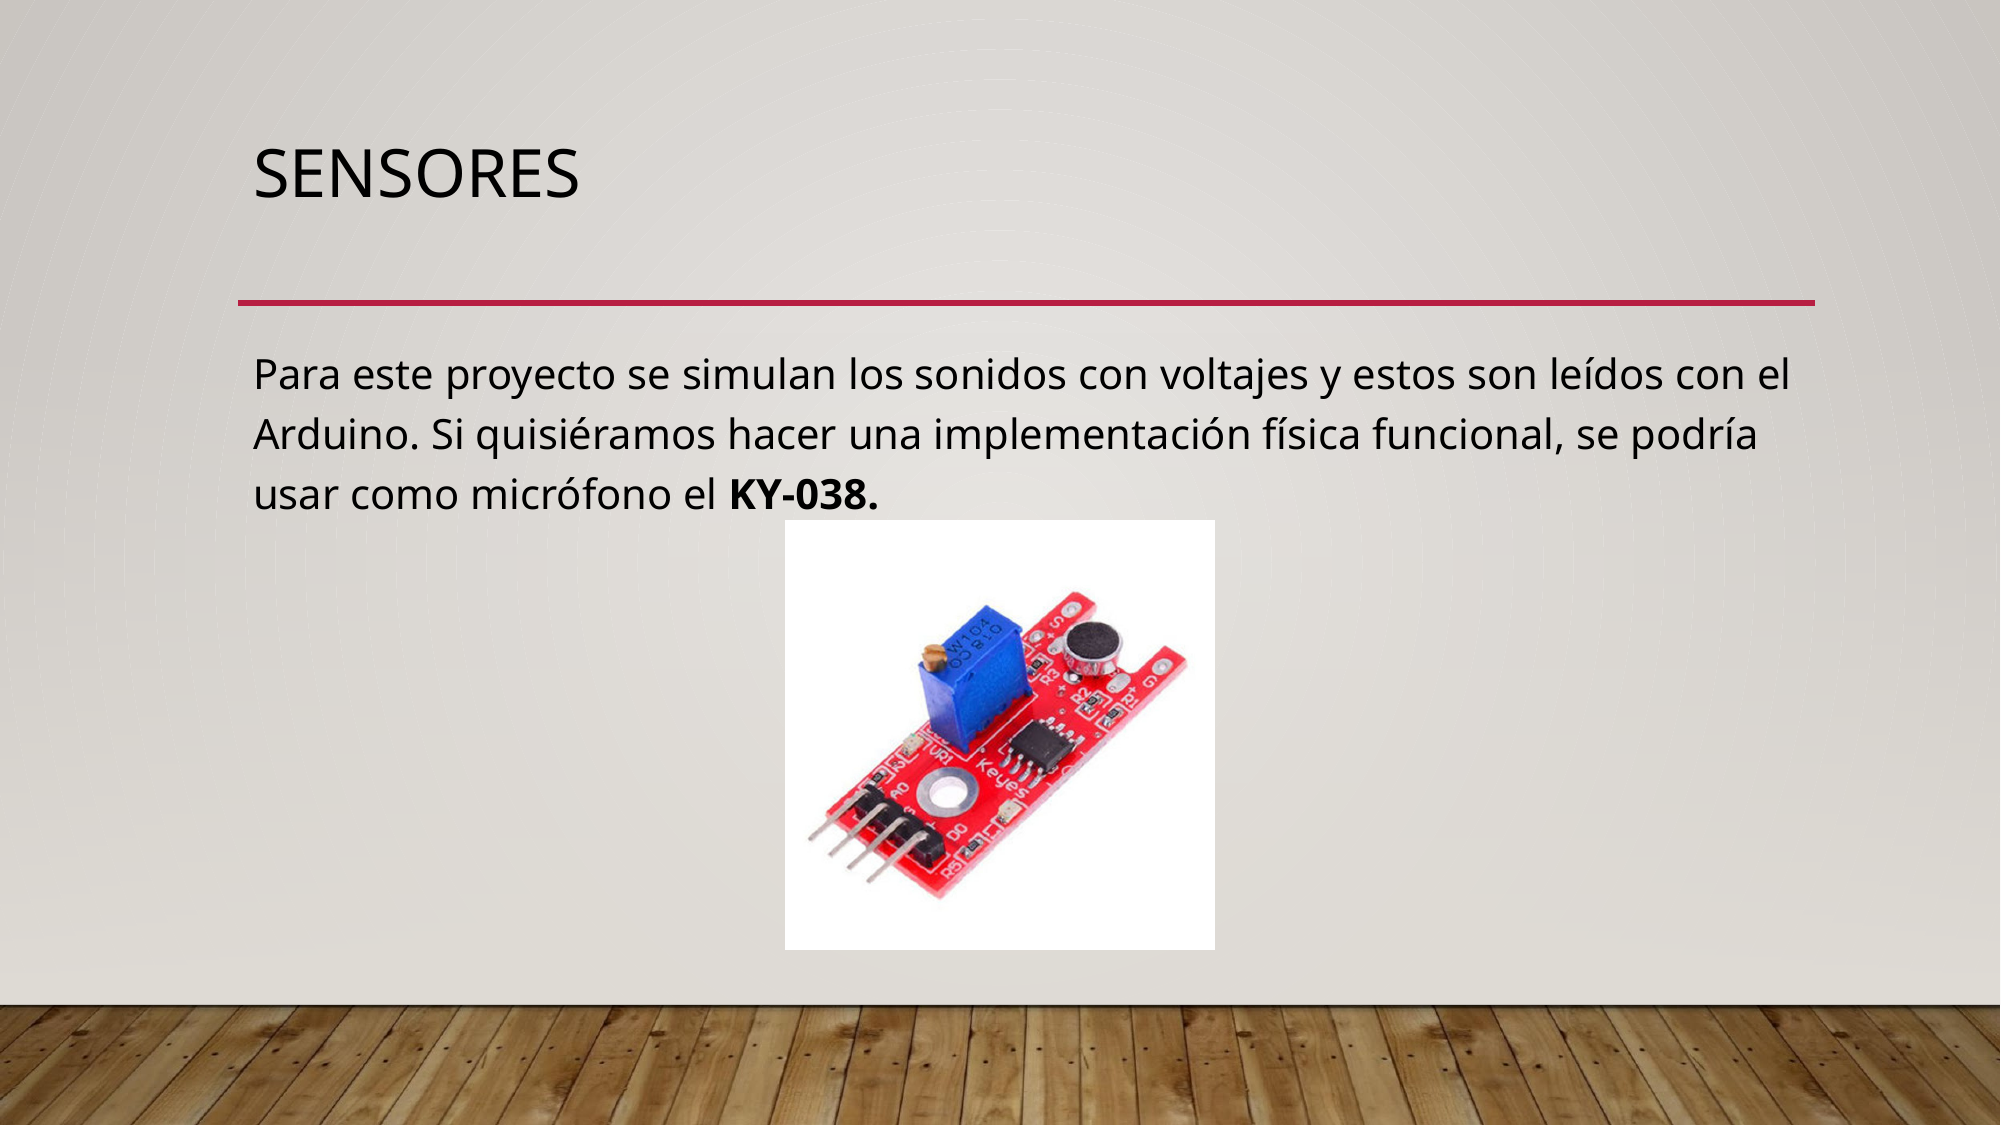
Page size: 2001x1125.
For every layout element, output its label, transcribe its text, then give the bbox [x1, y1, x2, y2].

title SENSORES [238, 131, 1814, 305]
picture [0, 1005, 2000, 1125]
list Para este proyecto se simulan los sonidos con voltajes y estos son leídos con el Arduino. Si quisiéramos hacer una implementación física funcional, se podría usar como micrófono el KY-038. [238, 330, 1814, 897]
picture [785, 520, 1215, 950]
